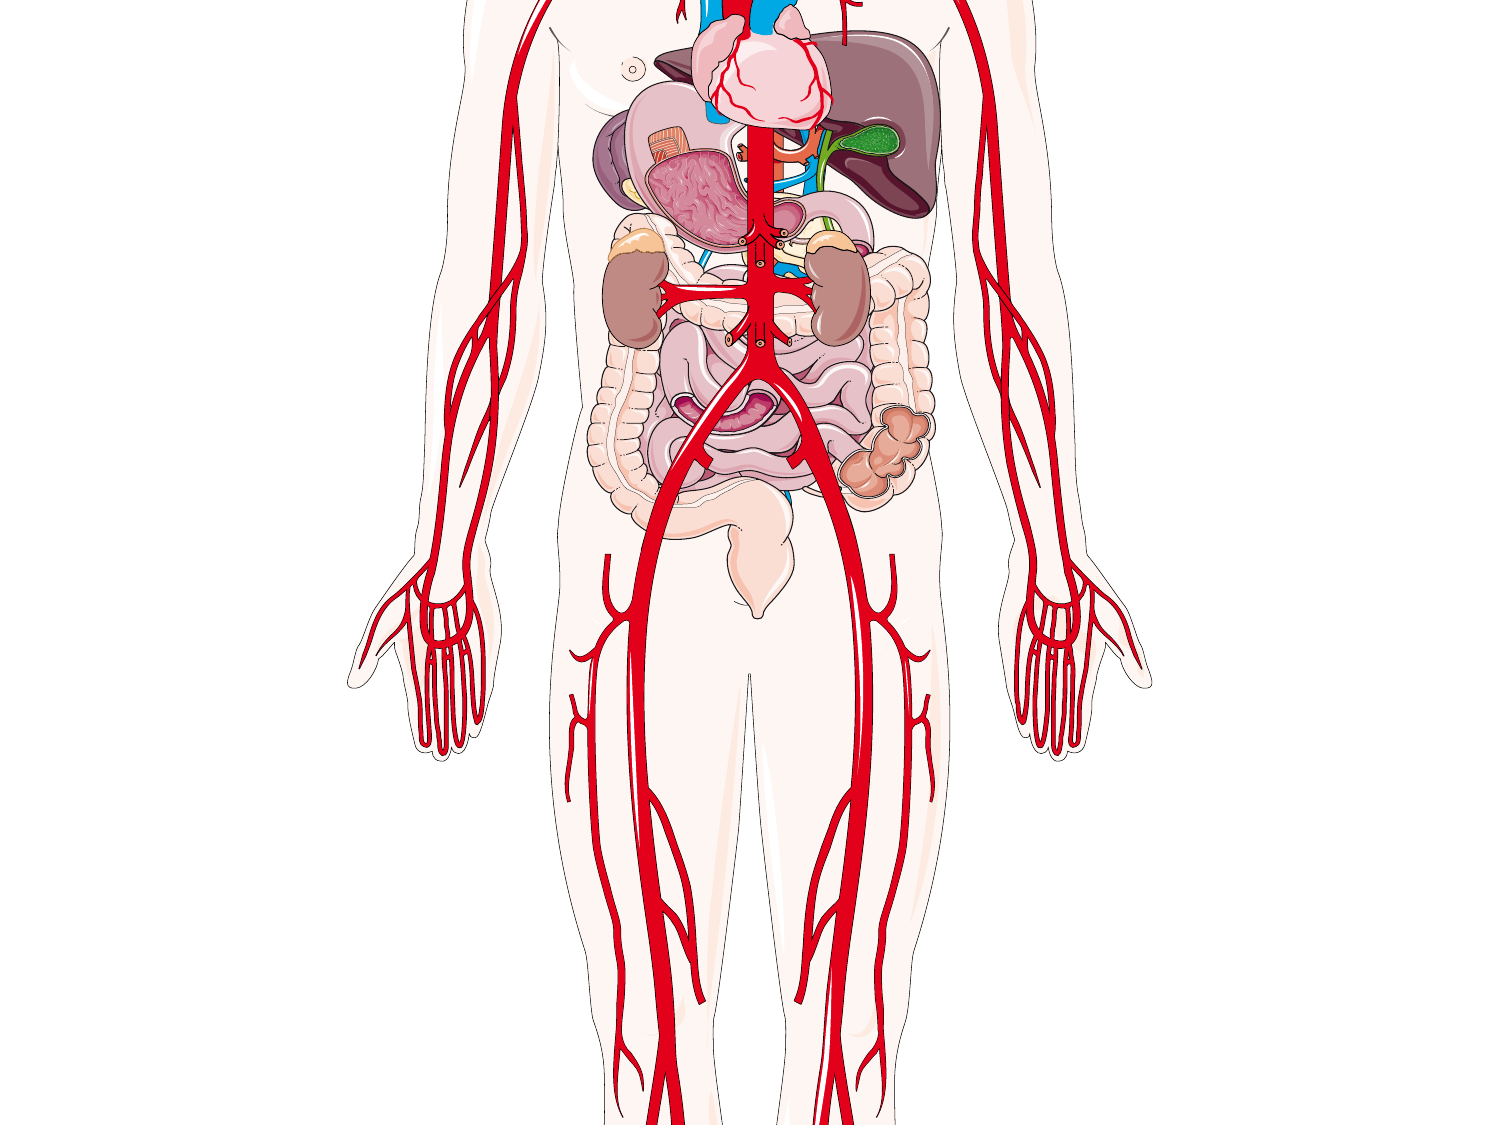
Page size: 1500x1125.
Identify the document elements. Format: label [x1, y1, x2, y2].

text_box [343, 0, 1157, 1125]
